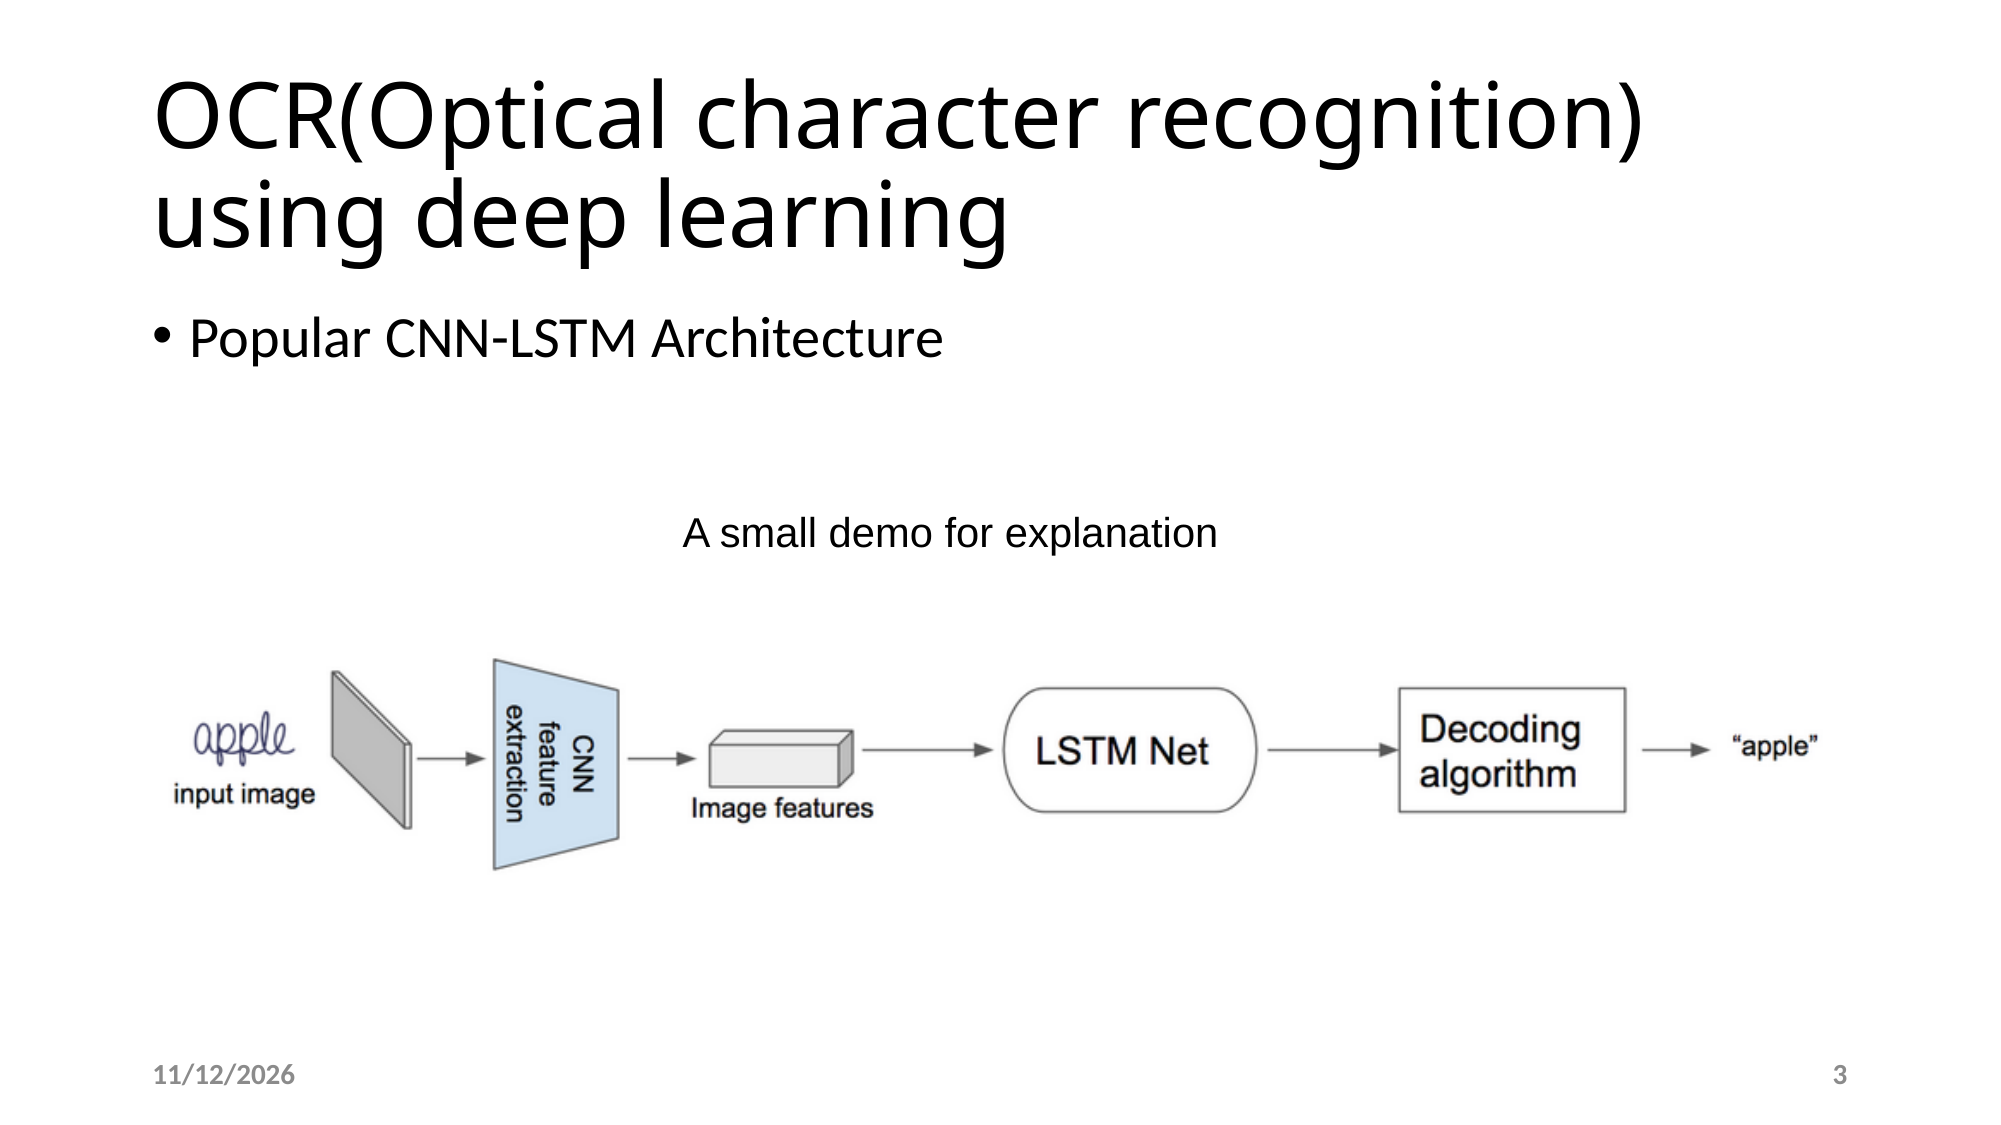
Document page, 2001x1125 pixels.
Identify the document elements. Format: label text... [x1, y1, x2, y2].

slide_number 3 [1412, 1042, 1863, 1103]
title OCR(Optical character recognition) using deep learning [137, 59, 1863, 278]
picture [142, 585, 1850, 927]
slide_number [137, 1042, 588, 1103]
list Popular CNN-LSTM Architecture [137, 299, 1863, 1014]
text_box A small demo for explanation [680, 503, 1638, 556]
